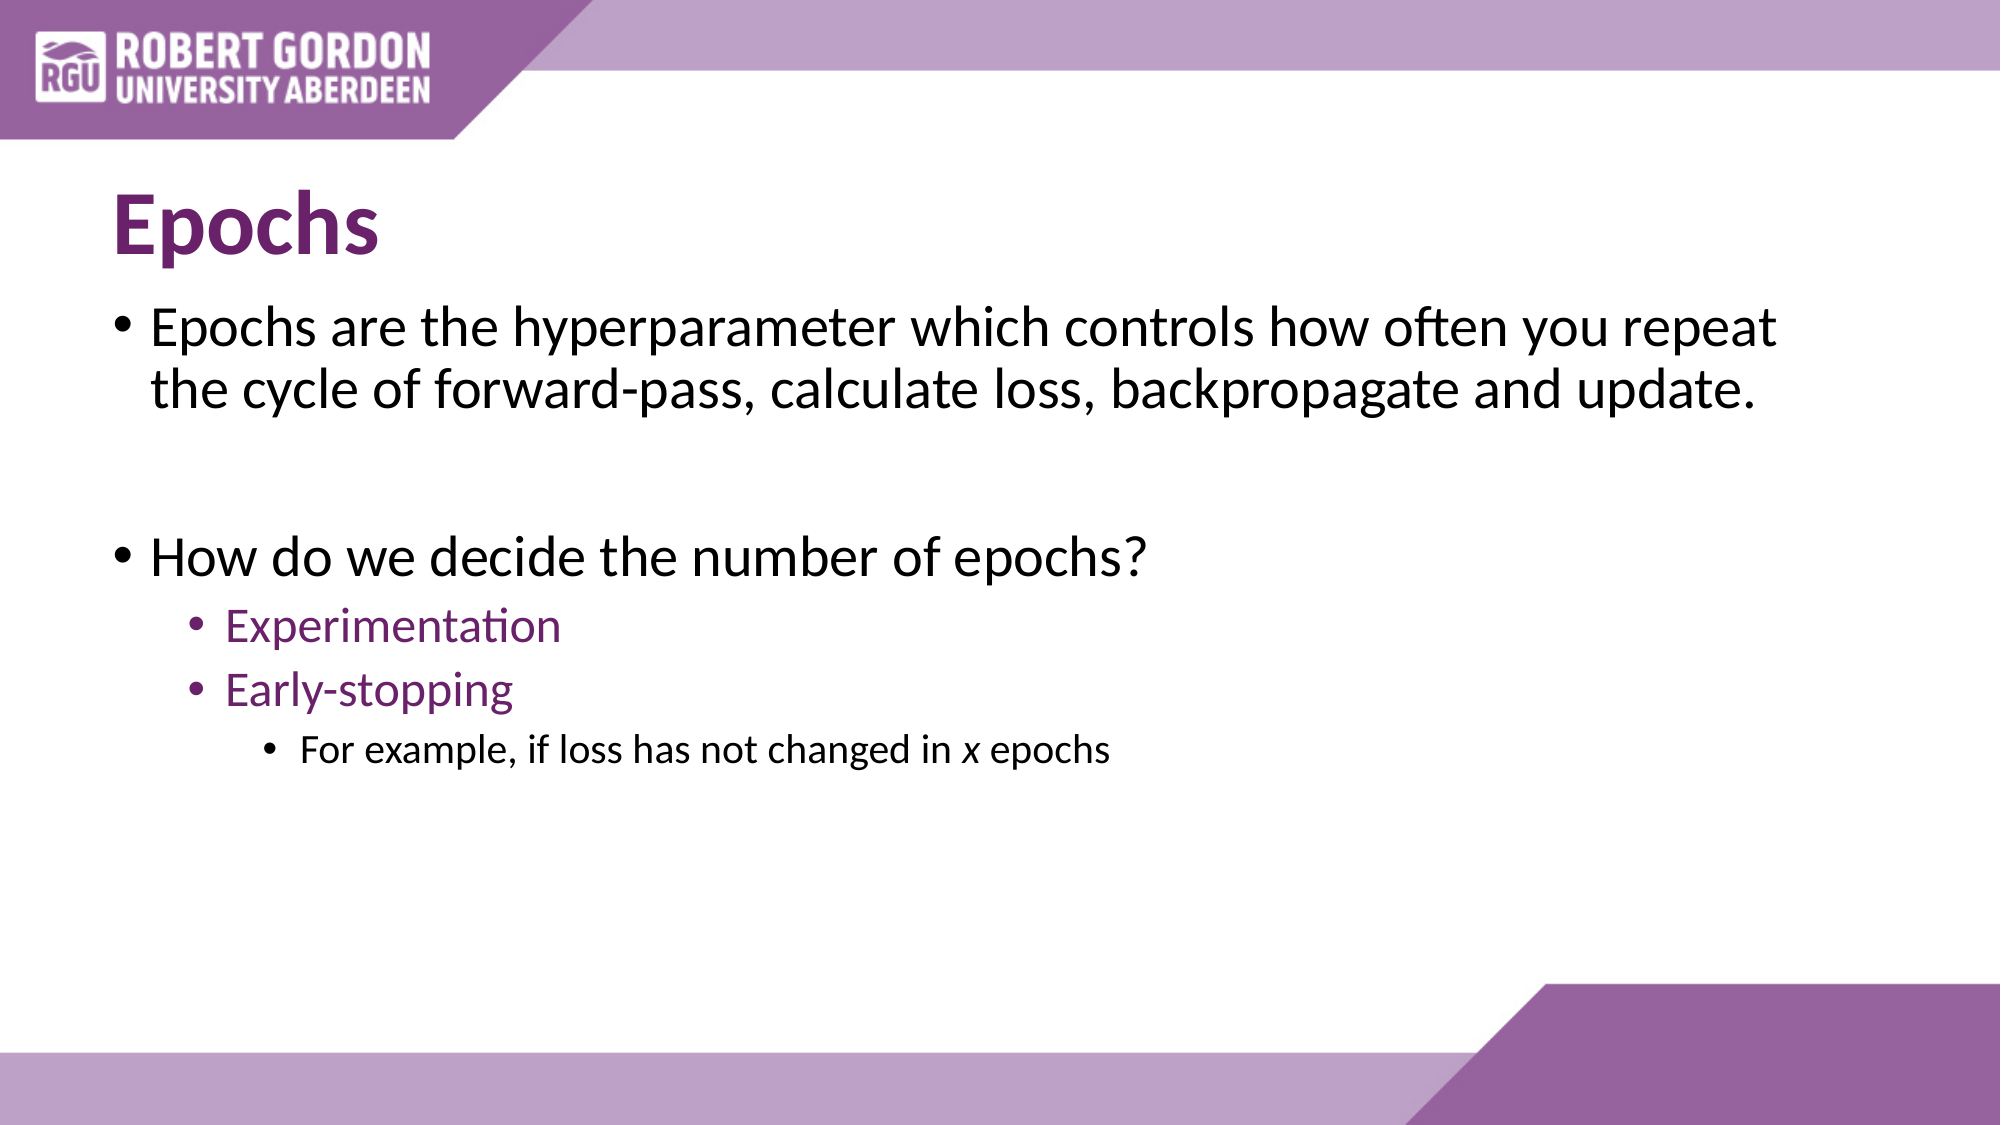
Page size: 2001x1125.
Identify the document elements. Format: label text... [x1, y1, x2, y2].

list Epochs are the hyperparameter which controls how often you repeat the cycle of forward-pass, calculate loss, backpropagate and update. How do we decide the number of epochs? Experimentation Early-stopping For example, if loss has not changed in x epochs [97, 288, 1823, 954]
picture [0, 0, 2000, 1125]
title Epochs [97, 168, 1823, 288]
